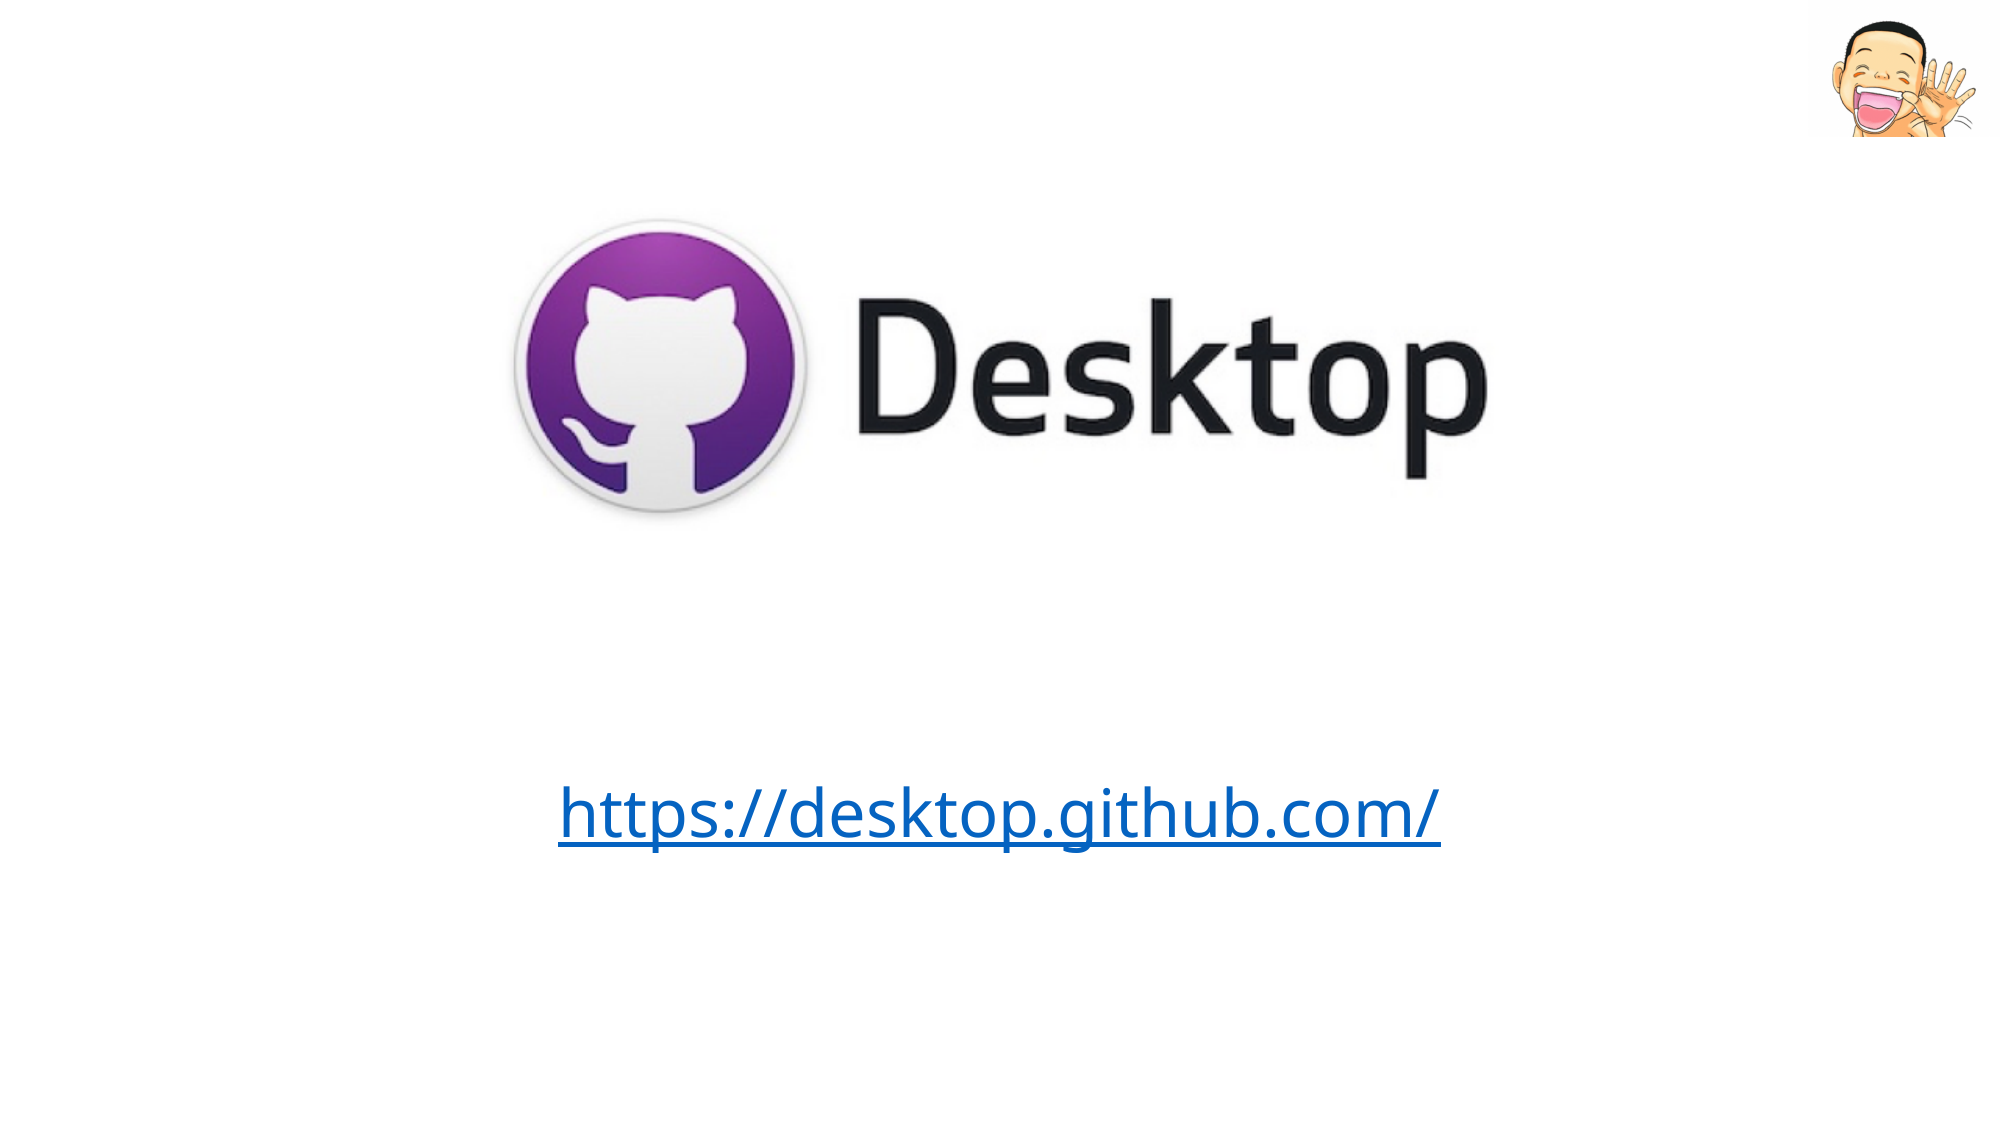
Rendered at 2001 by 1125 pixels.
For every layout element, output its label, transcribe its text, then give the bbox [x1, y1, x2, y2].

text_box https://desktop.github.com/ [431, 763, 1569, 869]
picture [374, 37, 1625, 704]
picture [1808, 0, 2000, 137]
